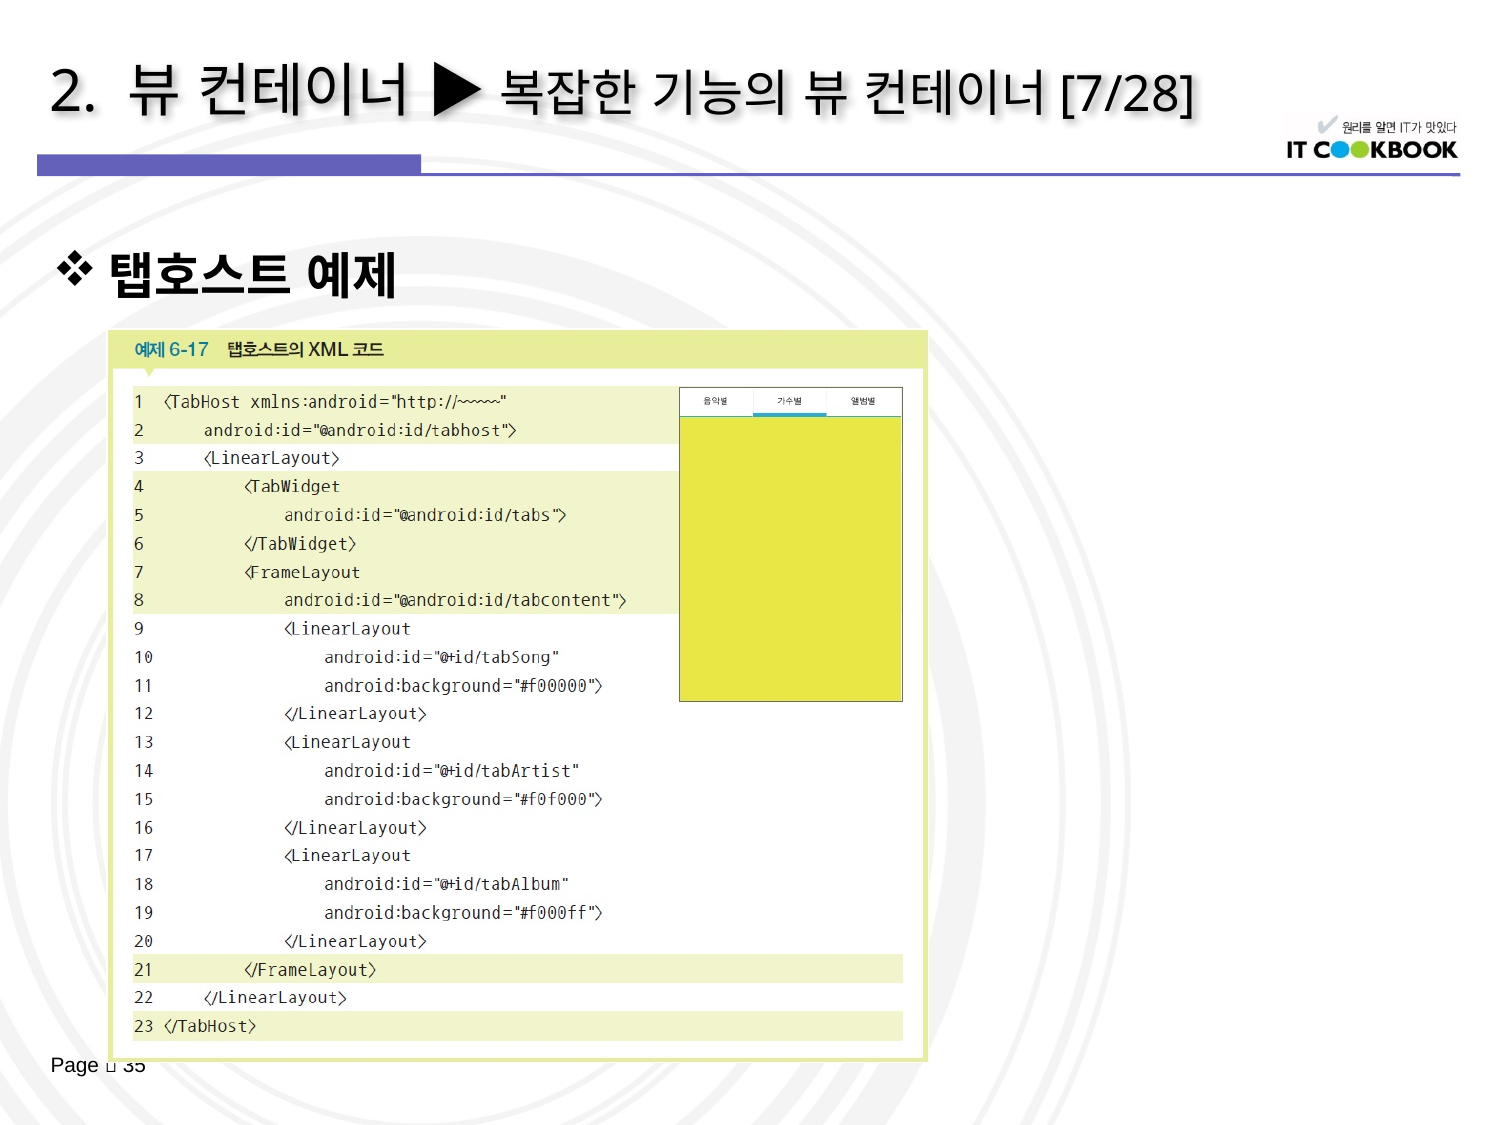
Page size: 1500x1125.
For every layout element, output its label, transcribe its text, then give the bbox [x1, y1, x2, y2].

title 2. 뷰 컨테이너 ▶ 복잡한 기능의 뷰 컨테이너[7/28] [48, 53, 1448, 161]
picture [0, 35, 1500, 1125]
list 탭호스트 예제 [8, 243, 1480, 1031]
